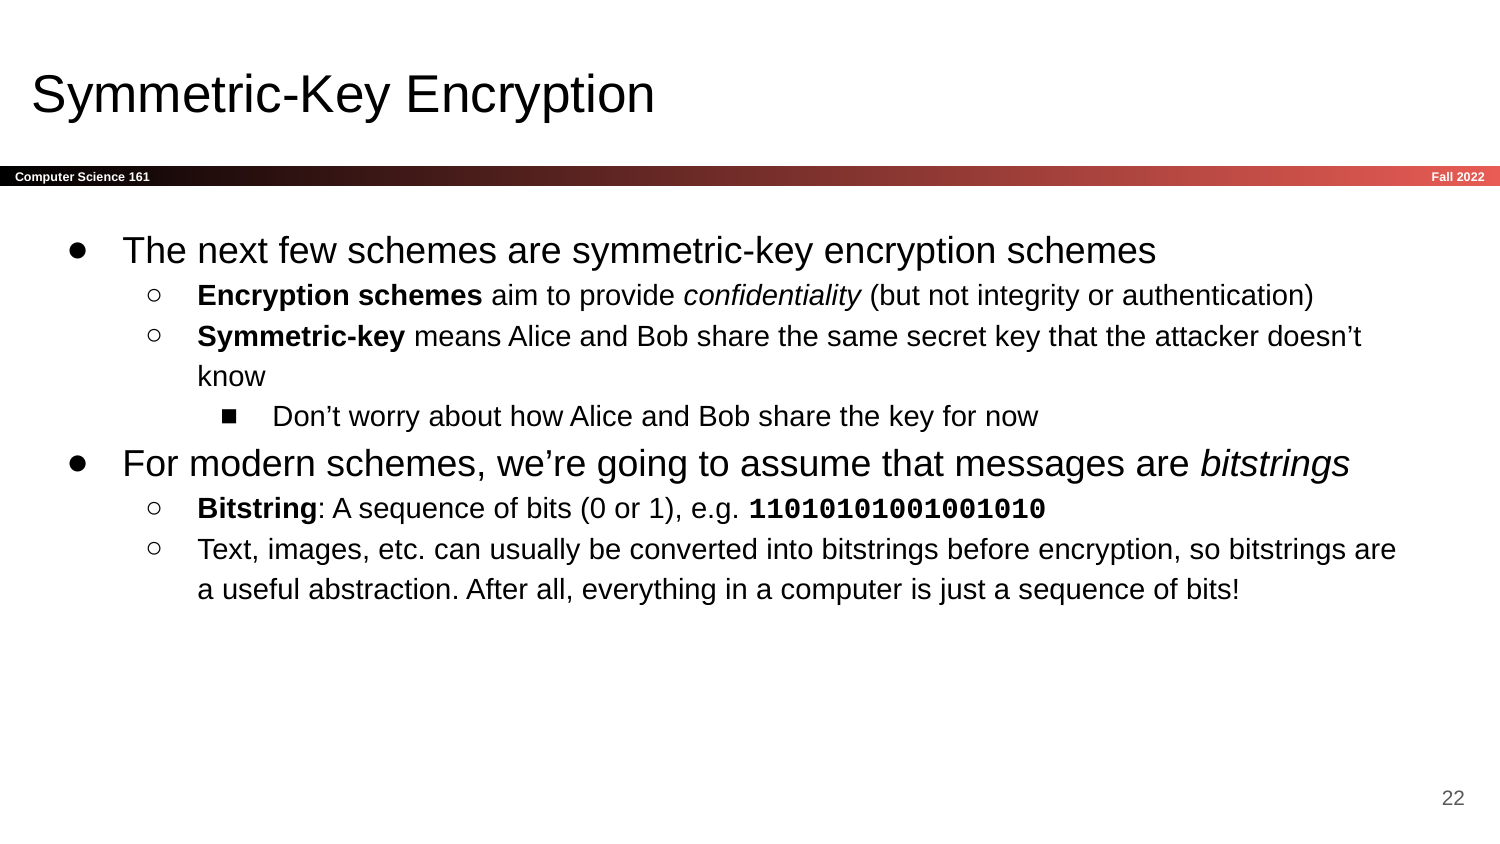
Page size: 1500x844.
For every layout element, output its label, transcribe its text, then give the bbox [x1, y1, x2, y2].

list The next few schemes are symmetric-key encryption schemes Encryption schemes aim to provide confidentiality (but not integrity or authentication) Symmetric-key means Alice and Bob share the same secret key that the attacker doesn’t know Don’t worry about how Alice and Bob share the key for now For modern schemes, we’re going to assume that messages are bitstrings Bitstring: A sequence of bits (0 or 1), e.g. 11010101001001010 Text, images, etc. can usually be converted into bitstrings before encryption, so bitstrings are a useful abstraction. After all, everything in a computer is just a sequence of bits! [32, 204, 1431, 823]
title Symmetric-Key Encryption [16, 44, 1415, 139]
slide_number 22 [1389, 764, 1480, 830]
